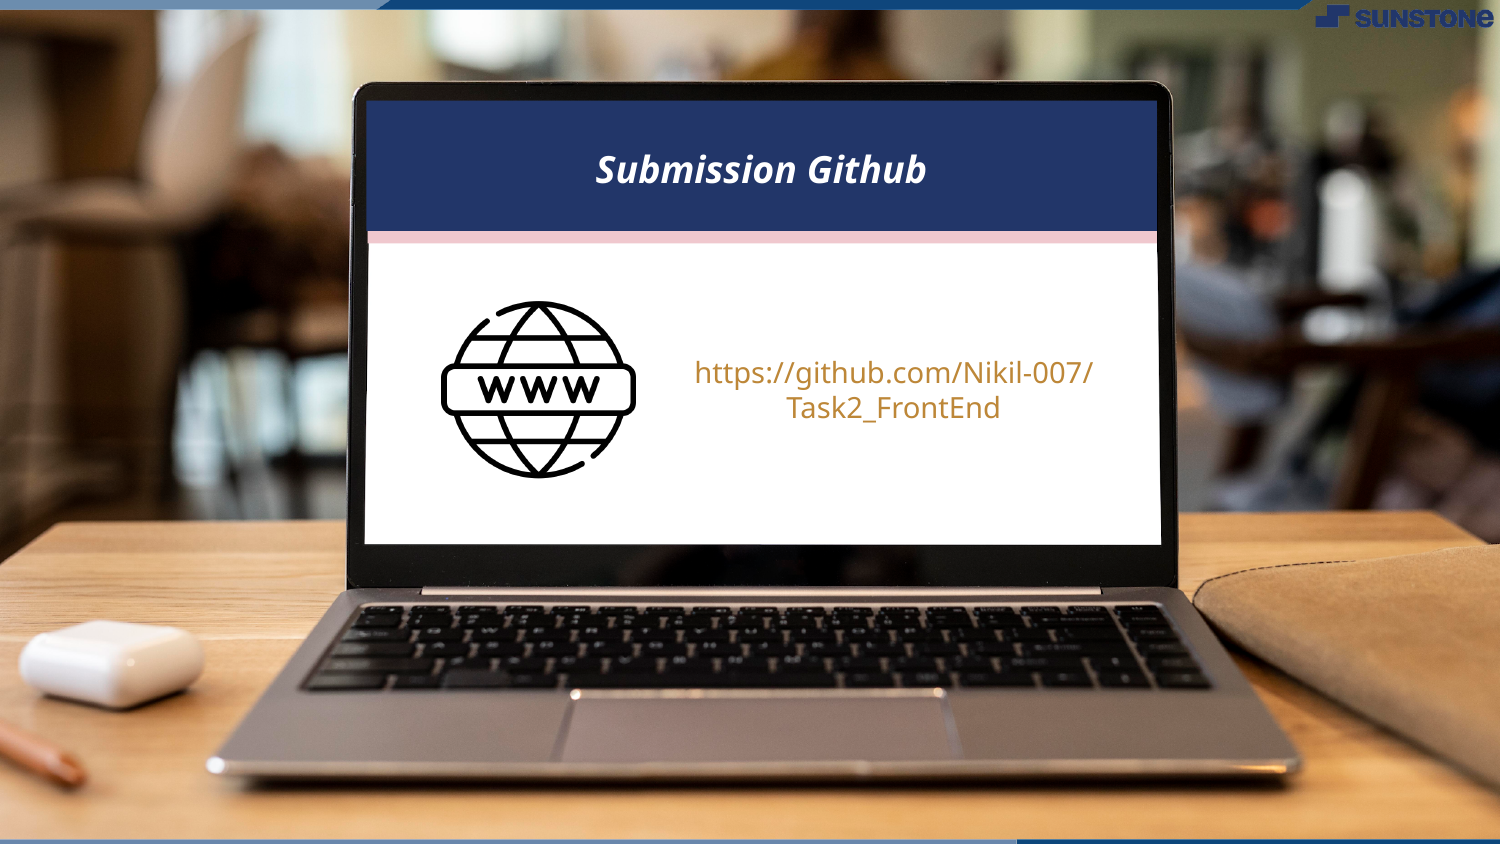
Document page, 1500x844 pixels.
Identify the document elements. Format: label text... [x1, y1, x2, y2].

picture [0, 0, 1500, 844]
list https://github.com/Nikil-007/Task2_FrontEnd [670, 144, 1118, 635]
list Submission Github [432, 131, 1091, 206]
